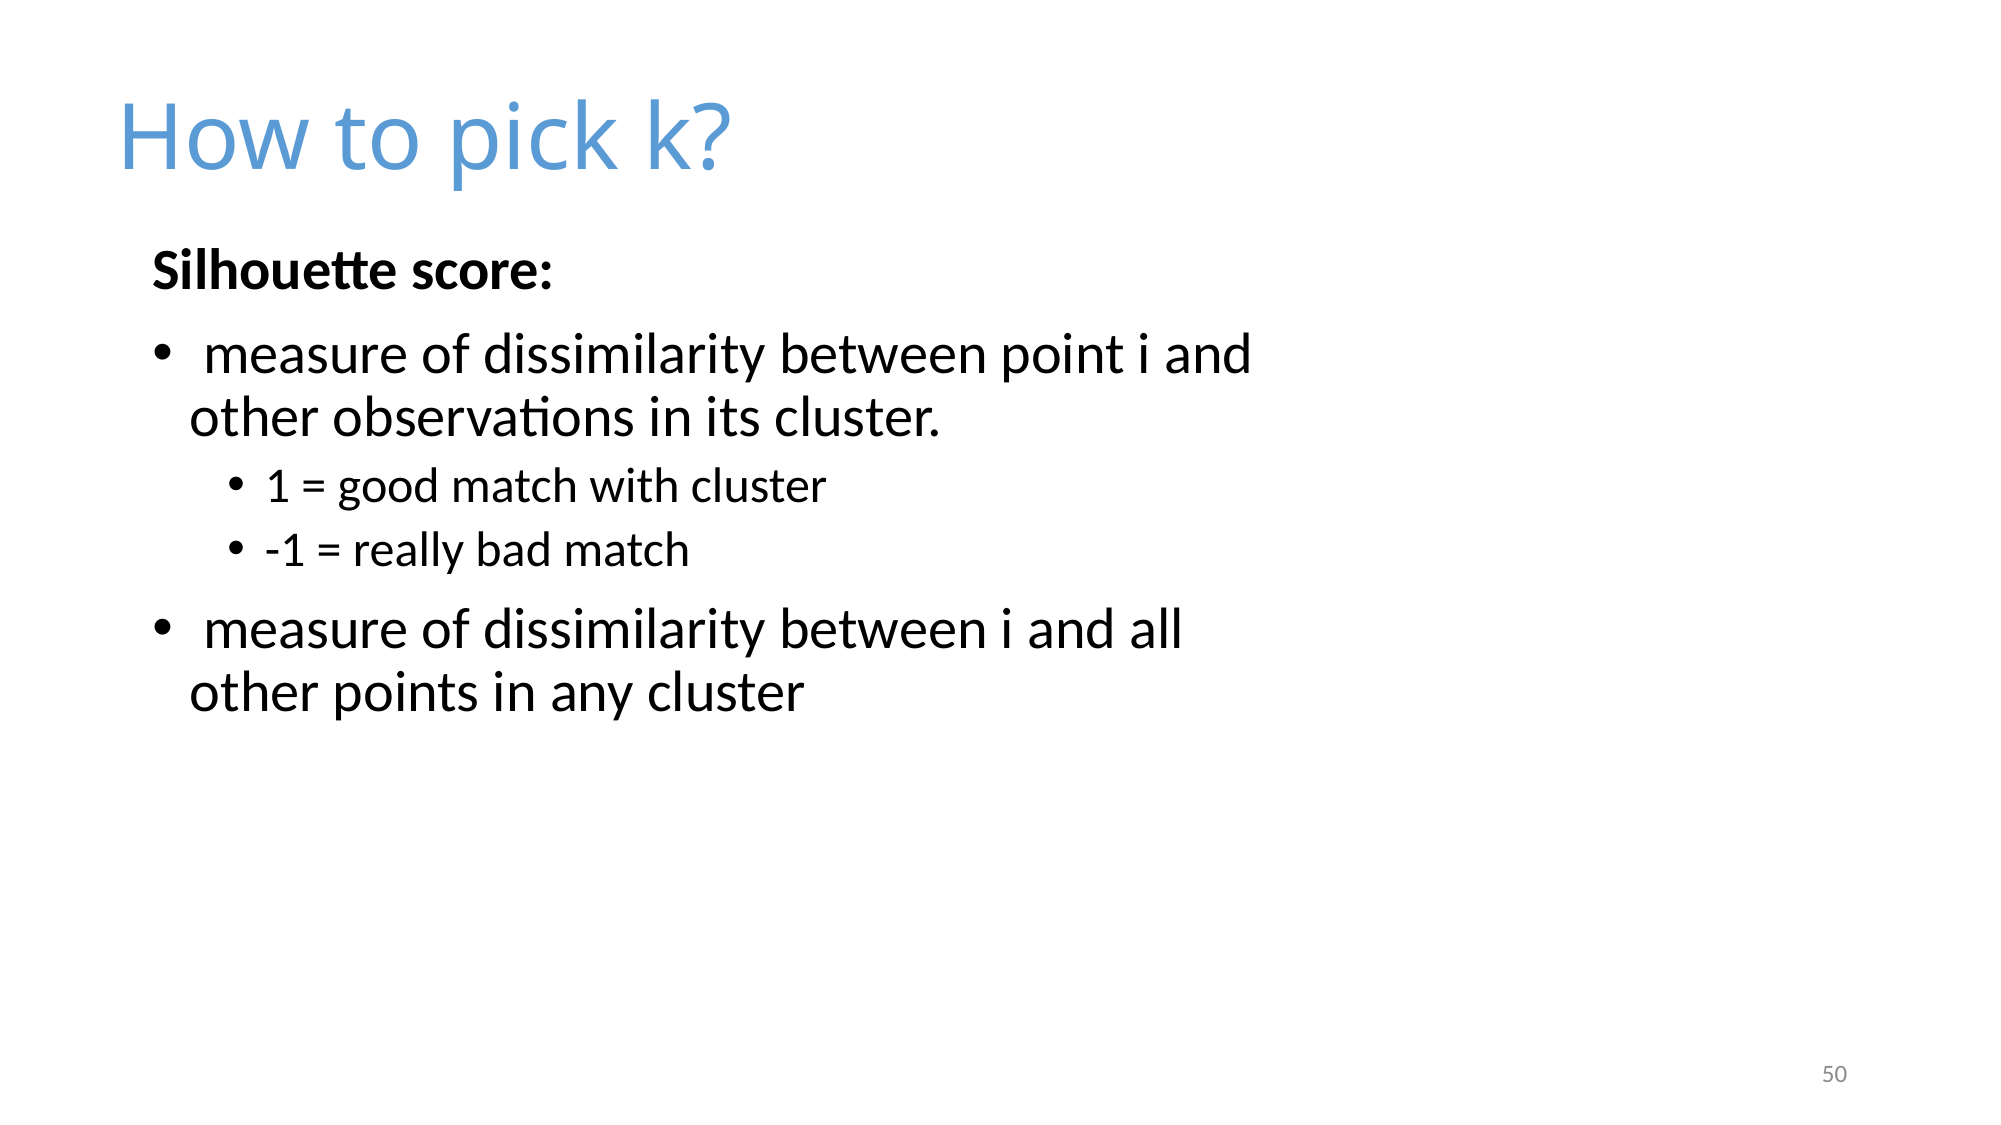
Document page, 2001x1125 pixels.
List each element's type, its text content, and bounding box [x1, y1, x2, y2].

slide_number 50 [1412, 1042, 1863, 1103]
text_box How to pick k? [101, 47, 1602, 232]
